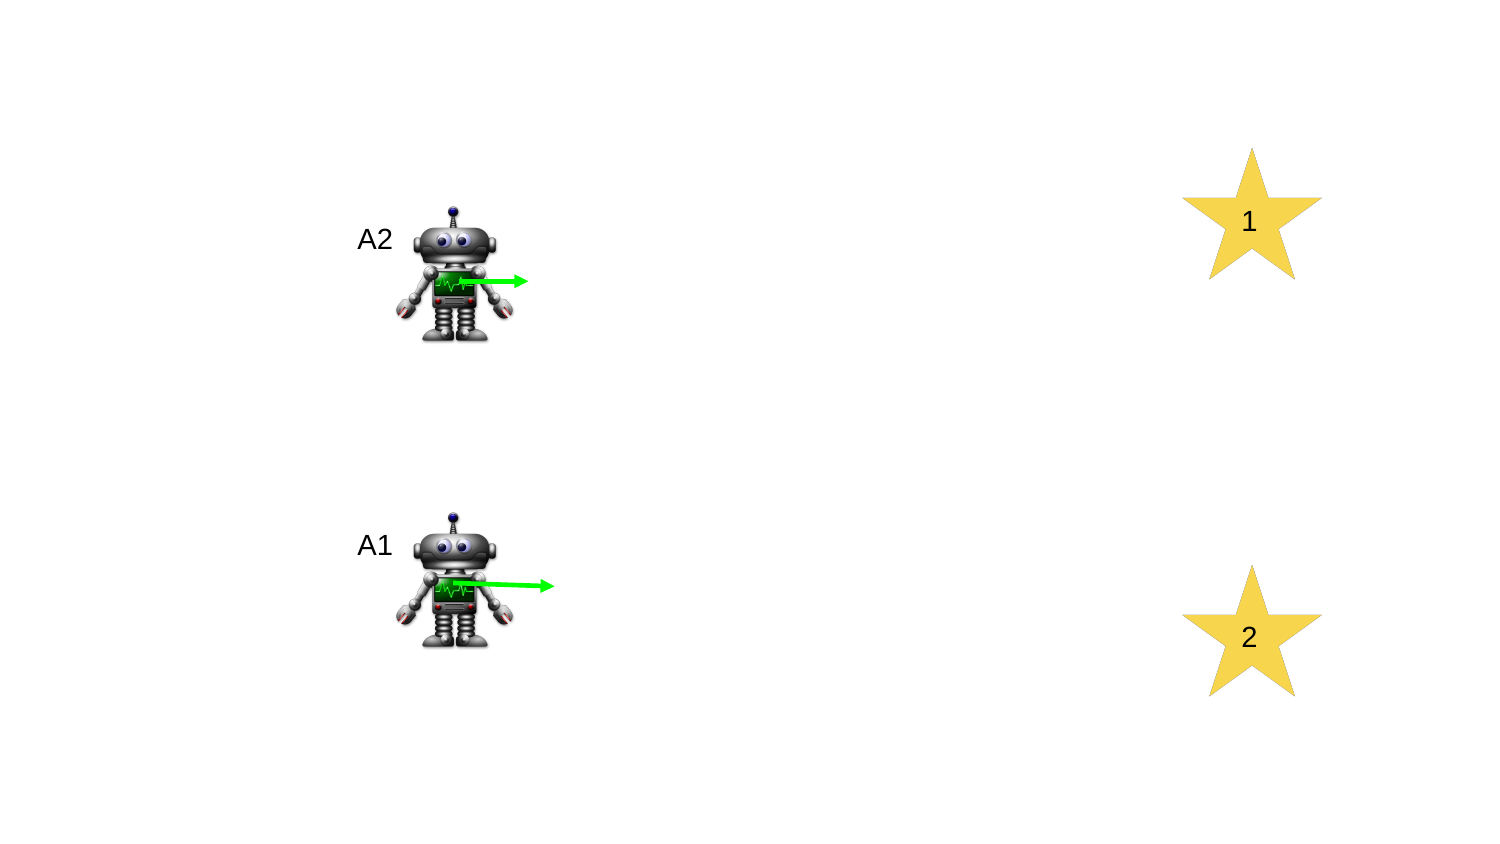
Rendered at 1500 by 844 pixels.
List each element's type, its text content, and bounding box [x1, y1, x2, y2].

picture [1181, 143, 1322, 284]
text_box A2 [342, 205, 394, 283]
text_box A1 [342, 511, 392, 588]
picture [394, 205, 516, 346]
picture [394, 510, 516, 651]
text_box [452, 582, 555, 587]
picture [1181, 560, 1322, 701]
